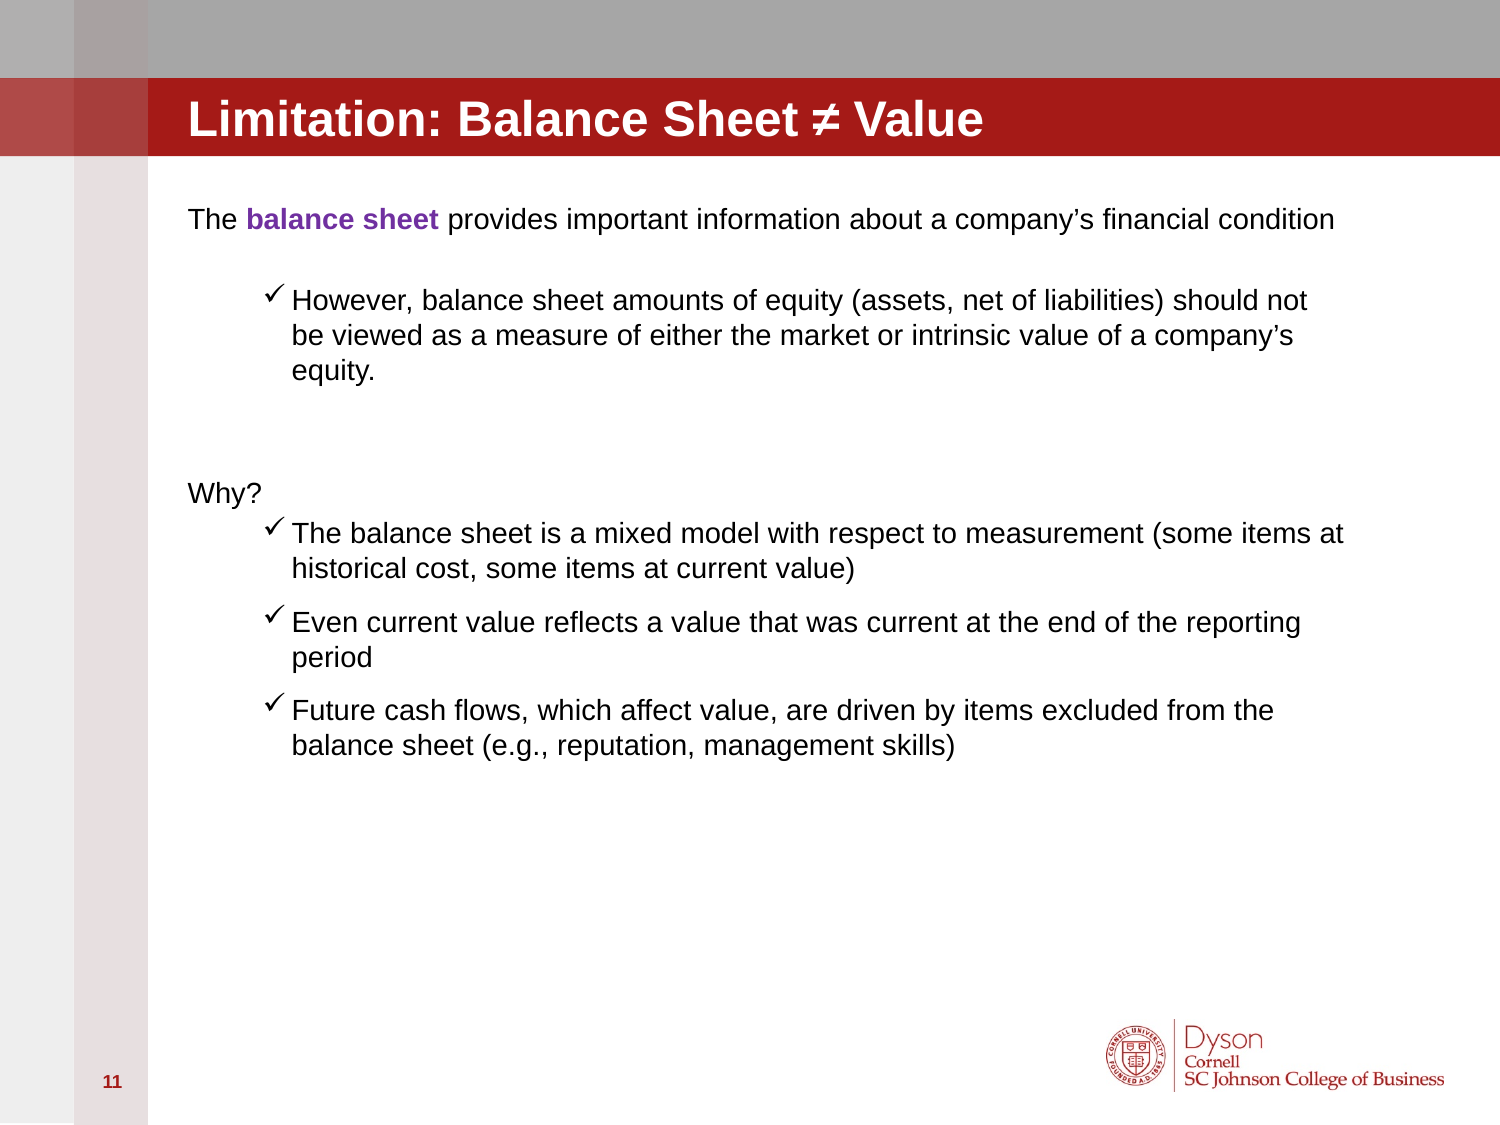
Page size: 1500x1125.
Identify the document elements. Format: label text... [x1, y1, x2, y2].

list The balance sheet provides important information about a company’s financial condition However, balance sheet amounts of equity (assets, net of liabilities) should not be viewed as a measure of either the market or intrinsic value of a company’s equity. Why? The balance sheet is a mixed model with respect to measurement (some items at historical cost, some items at current value) Even current value reflects a value that was current at the end of the reporting period Future cash flows, which affect value, are driven by items excluded from the balance sheet (e.g., reputation, management skills) [187, 200, 1350, 963]
title Limitation: Balance Sheet ≠ Value [187, 46, 1169, 147]
slide_number 11 [74, 1062, 151, 1125]
picture [1106, 1019, 1444, 1092]
